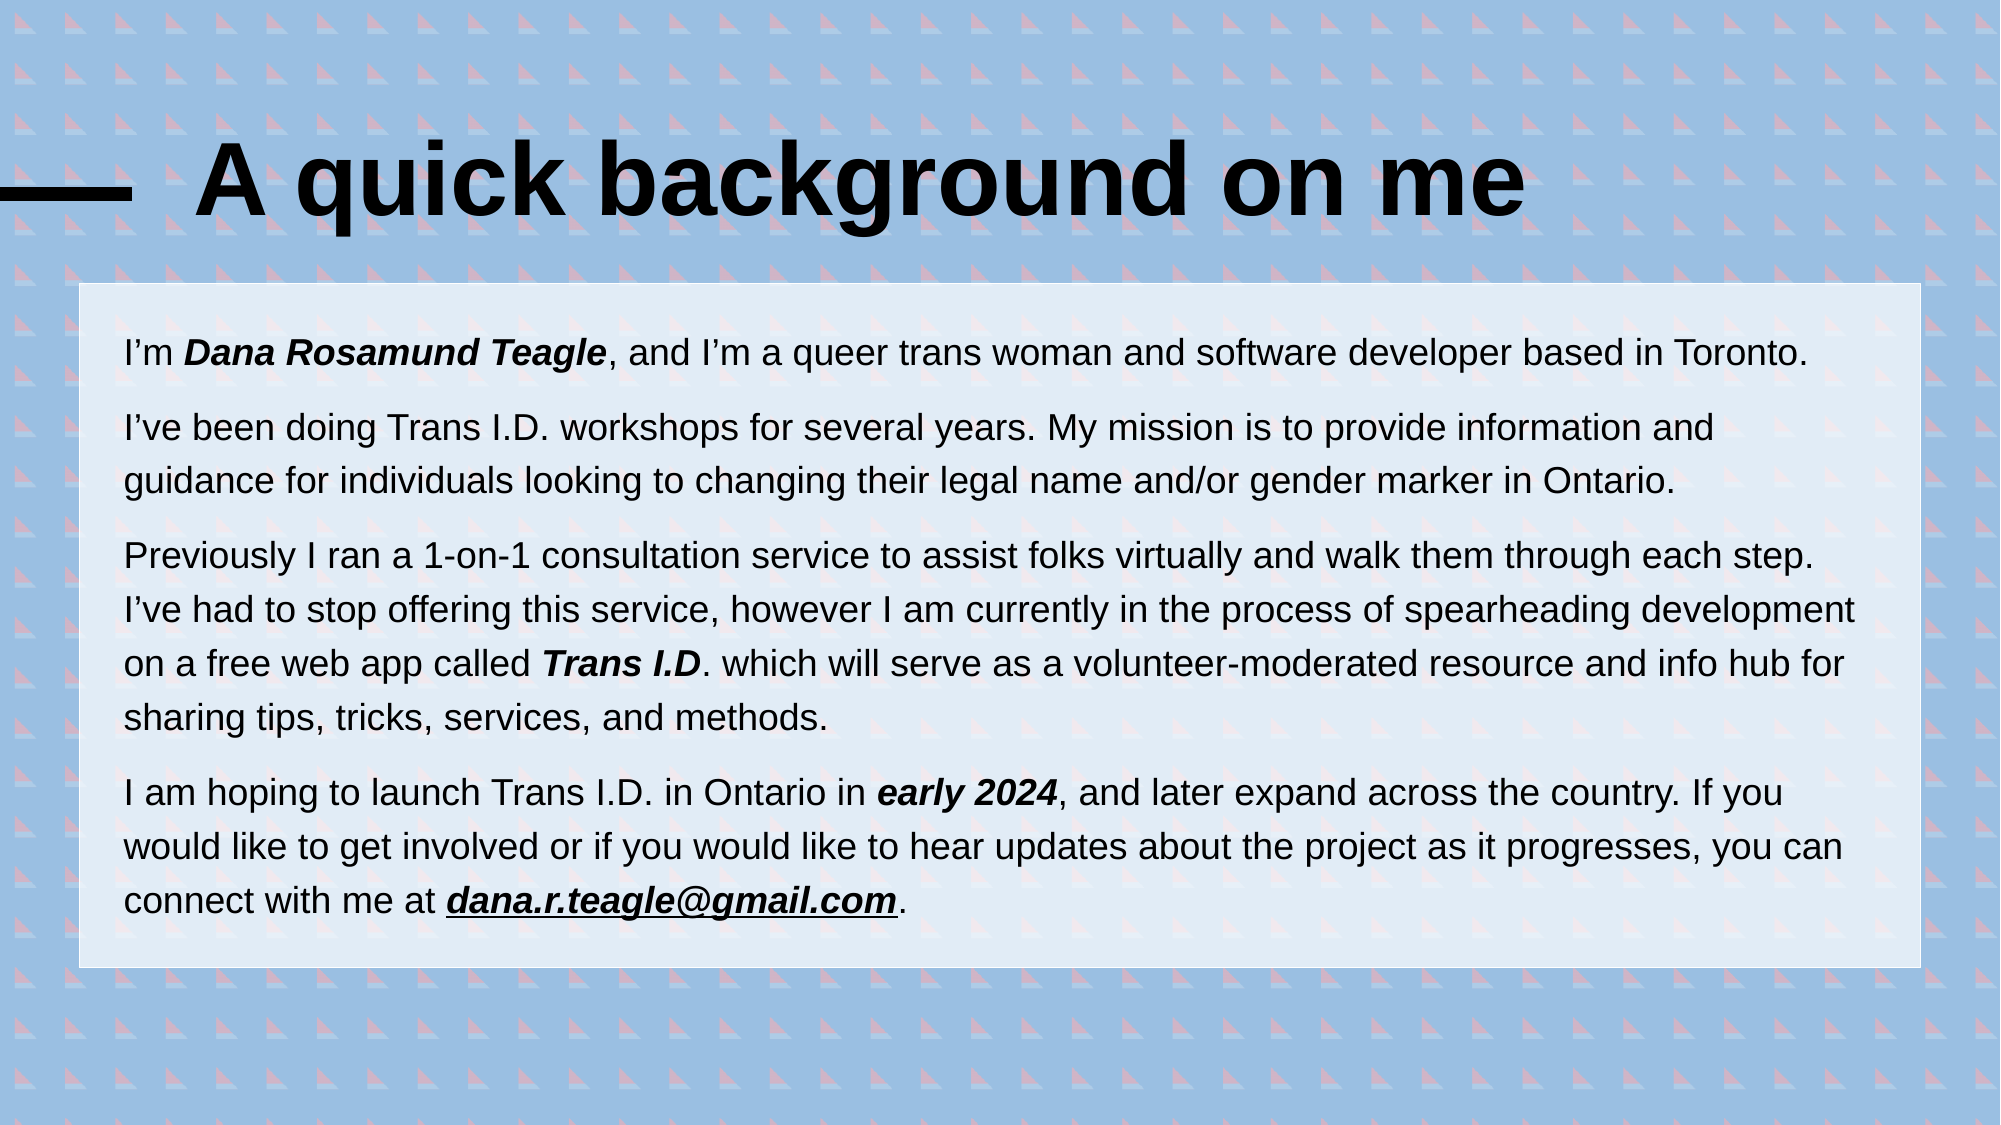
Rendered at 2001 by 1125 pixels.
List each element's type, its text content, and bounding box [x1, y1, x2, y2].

text_box [79, 283, 1921, 968]
list I’m Dana Rosamund Teagle, and I’m a queer trans woman and software developer based in Toronto. I’ve been doing Trans I.D. workshops for several years. My mission is to provide information and guidance for individuals looking to changing their legal name and/or gender marker in Ontario. Previously I ran a 1-on-1 consultation service to assist folks virtually and walk them through each step. I’ve had to stop offering this service, however I am currently in the process of spearheading development on a free web app called Trans I.D. which will serve as a volunteer-moderated resource and info hub for sharing tips, tricks, services, and methods. I am hoping to launch Trans I.D. in Ontario in early 2024, and later expand across the country. If you would like to get involved or if you would like to hear updates about the project as it progresses, you can connect with me at dana.r.teagle@gmail.com. [108, 311, 1892, 962]
title A quick background on me [178, 122, 1596, 284]
